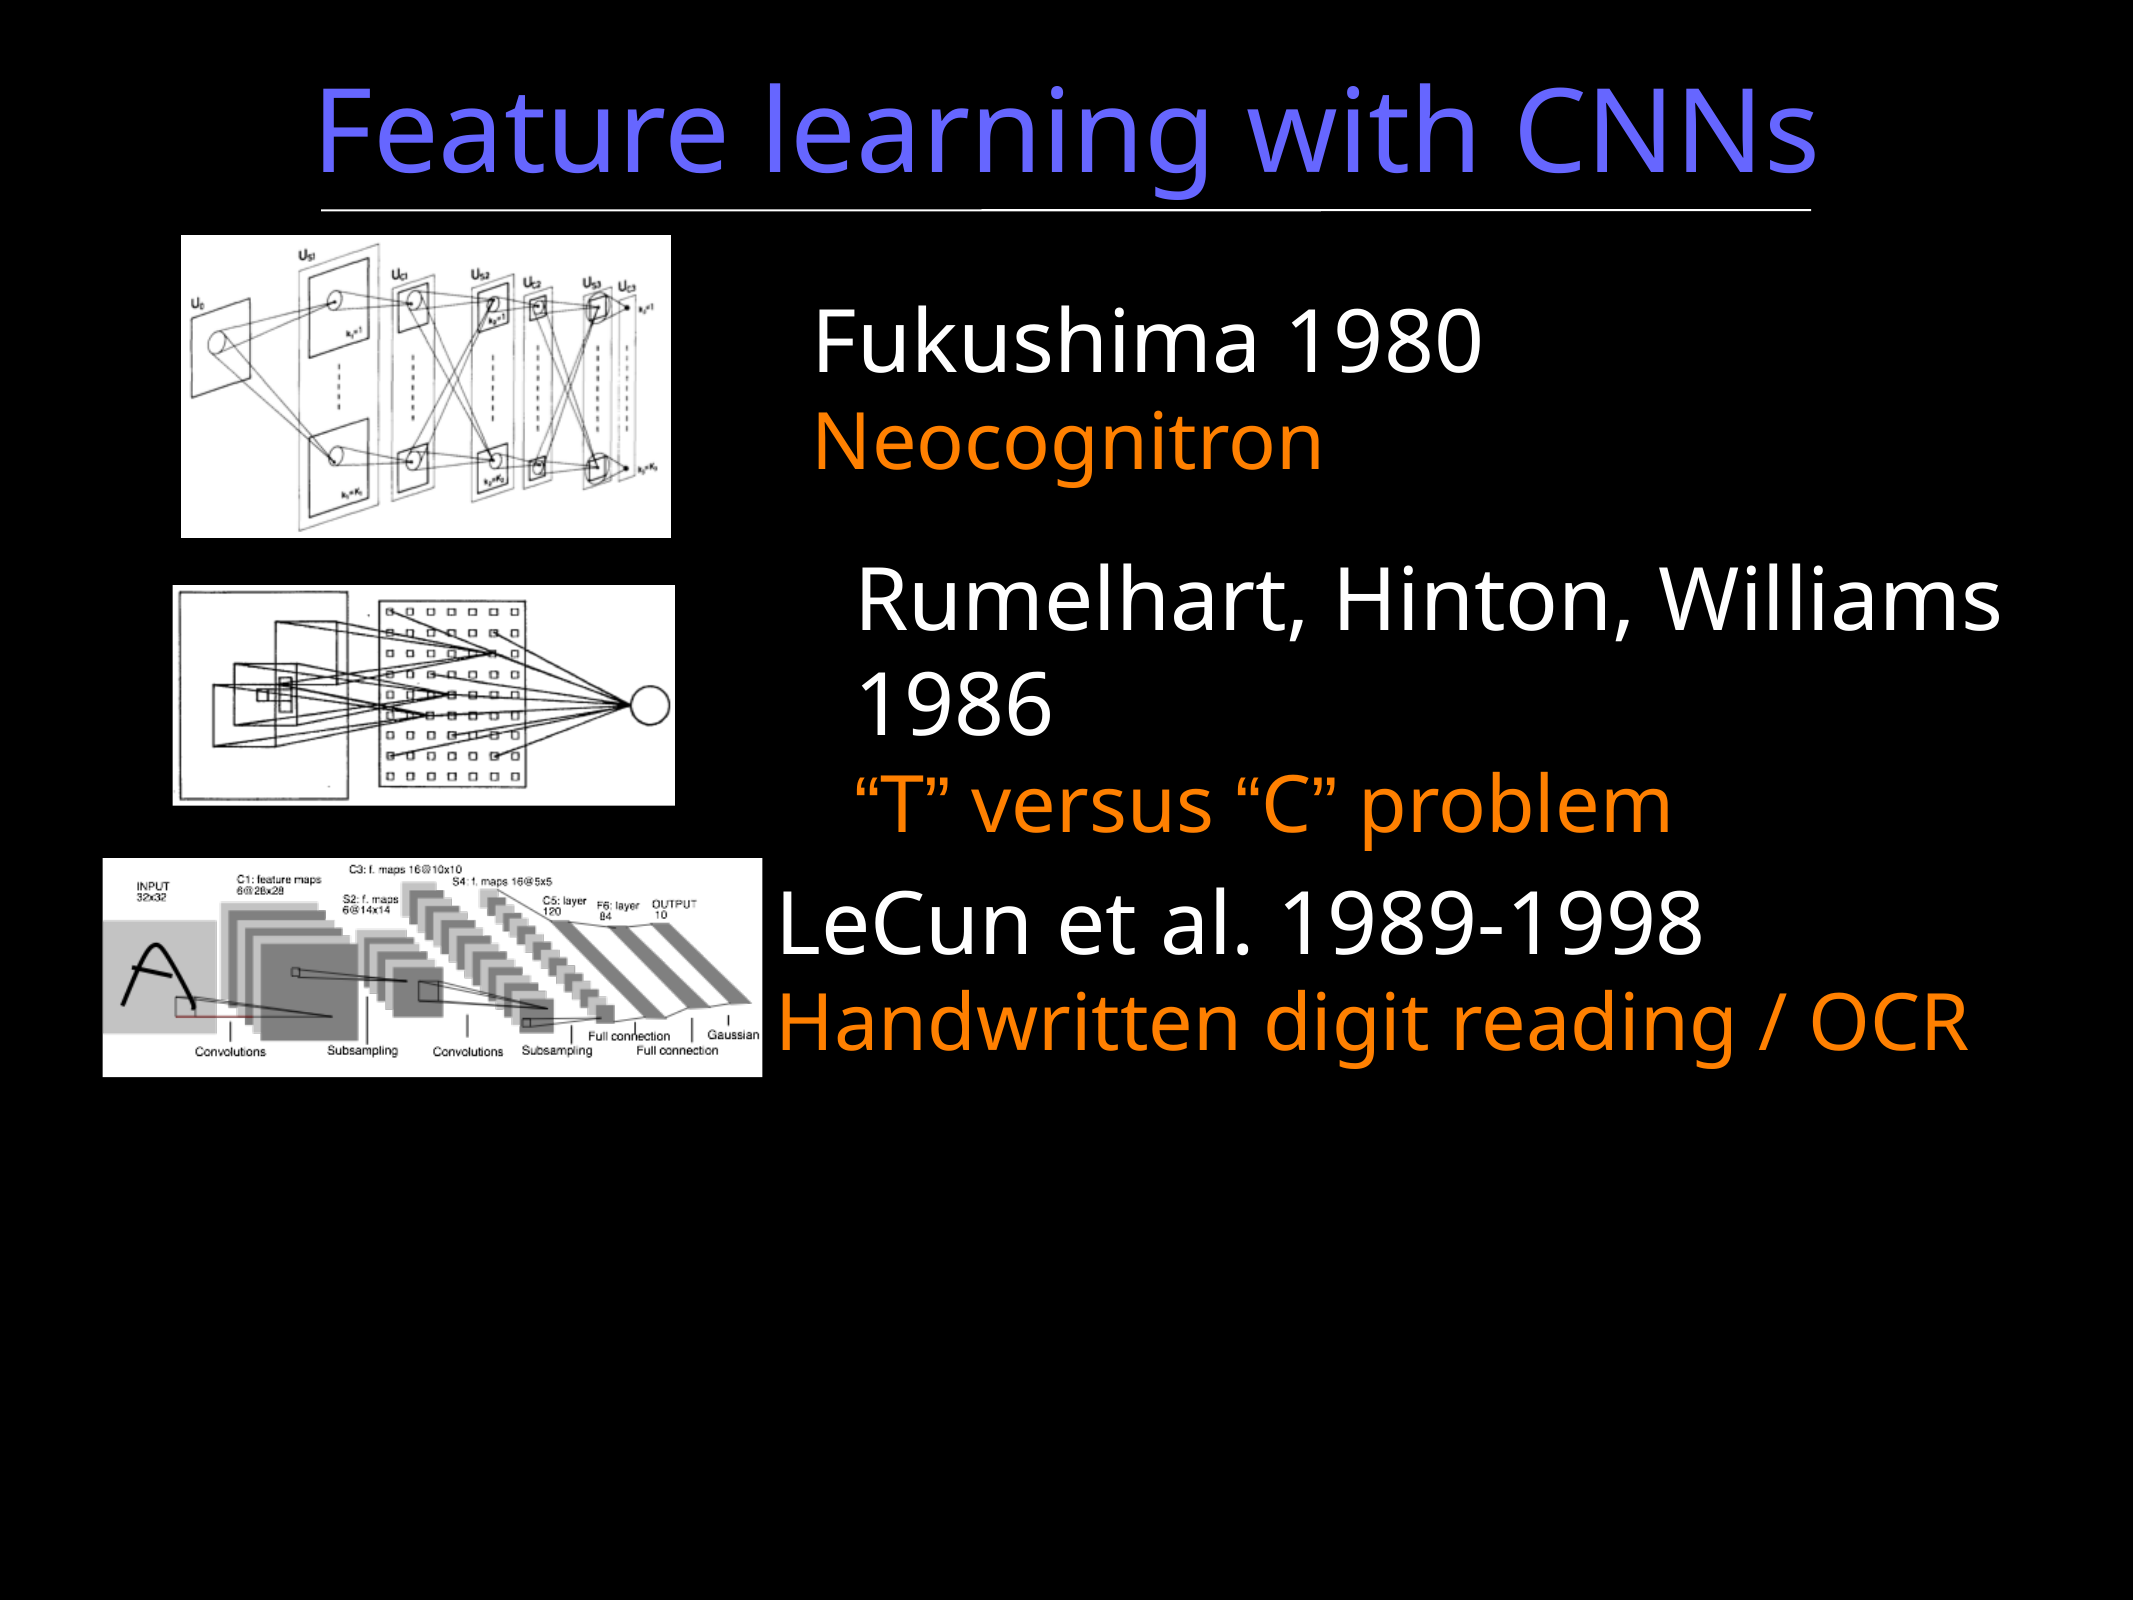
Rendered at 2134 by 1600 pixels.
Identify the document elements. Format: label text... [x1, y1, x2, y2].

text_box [308, 441, 543, 856]
title Feature learning with CNNs [208, 41, 1925, 211]
text_box Rumelhart, Hinton, Williams 1986 “T” versus “C” problem [854, 584, 2134, 808]
picture [543, 581, 683, 815]
text_box Fukushima 1980 Neocognitron [811, 285, 1507, 486]
picture [170, 581, 308, 815]
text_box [91, 857, 763, 1078]
picture [180, 235, 671, 538]
text_box LeCun et al. 1989-1998 Handwritten digit reading / OCR [775, 866, 1971, 1067]
